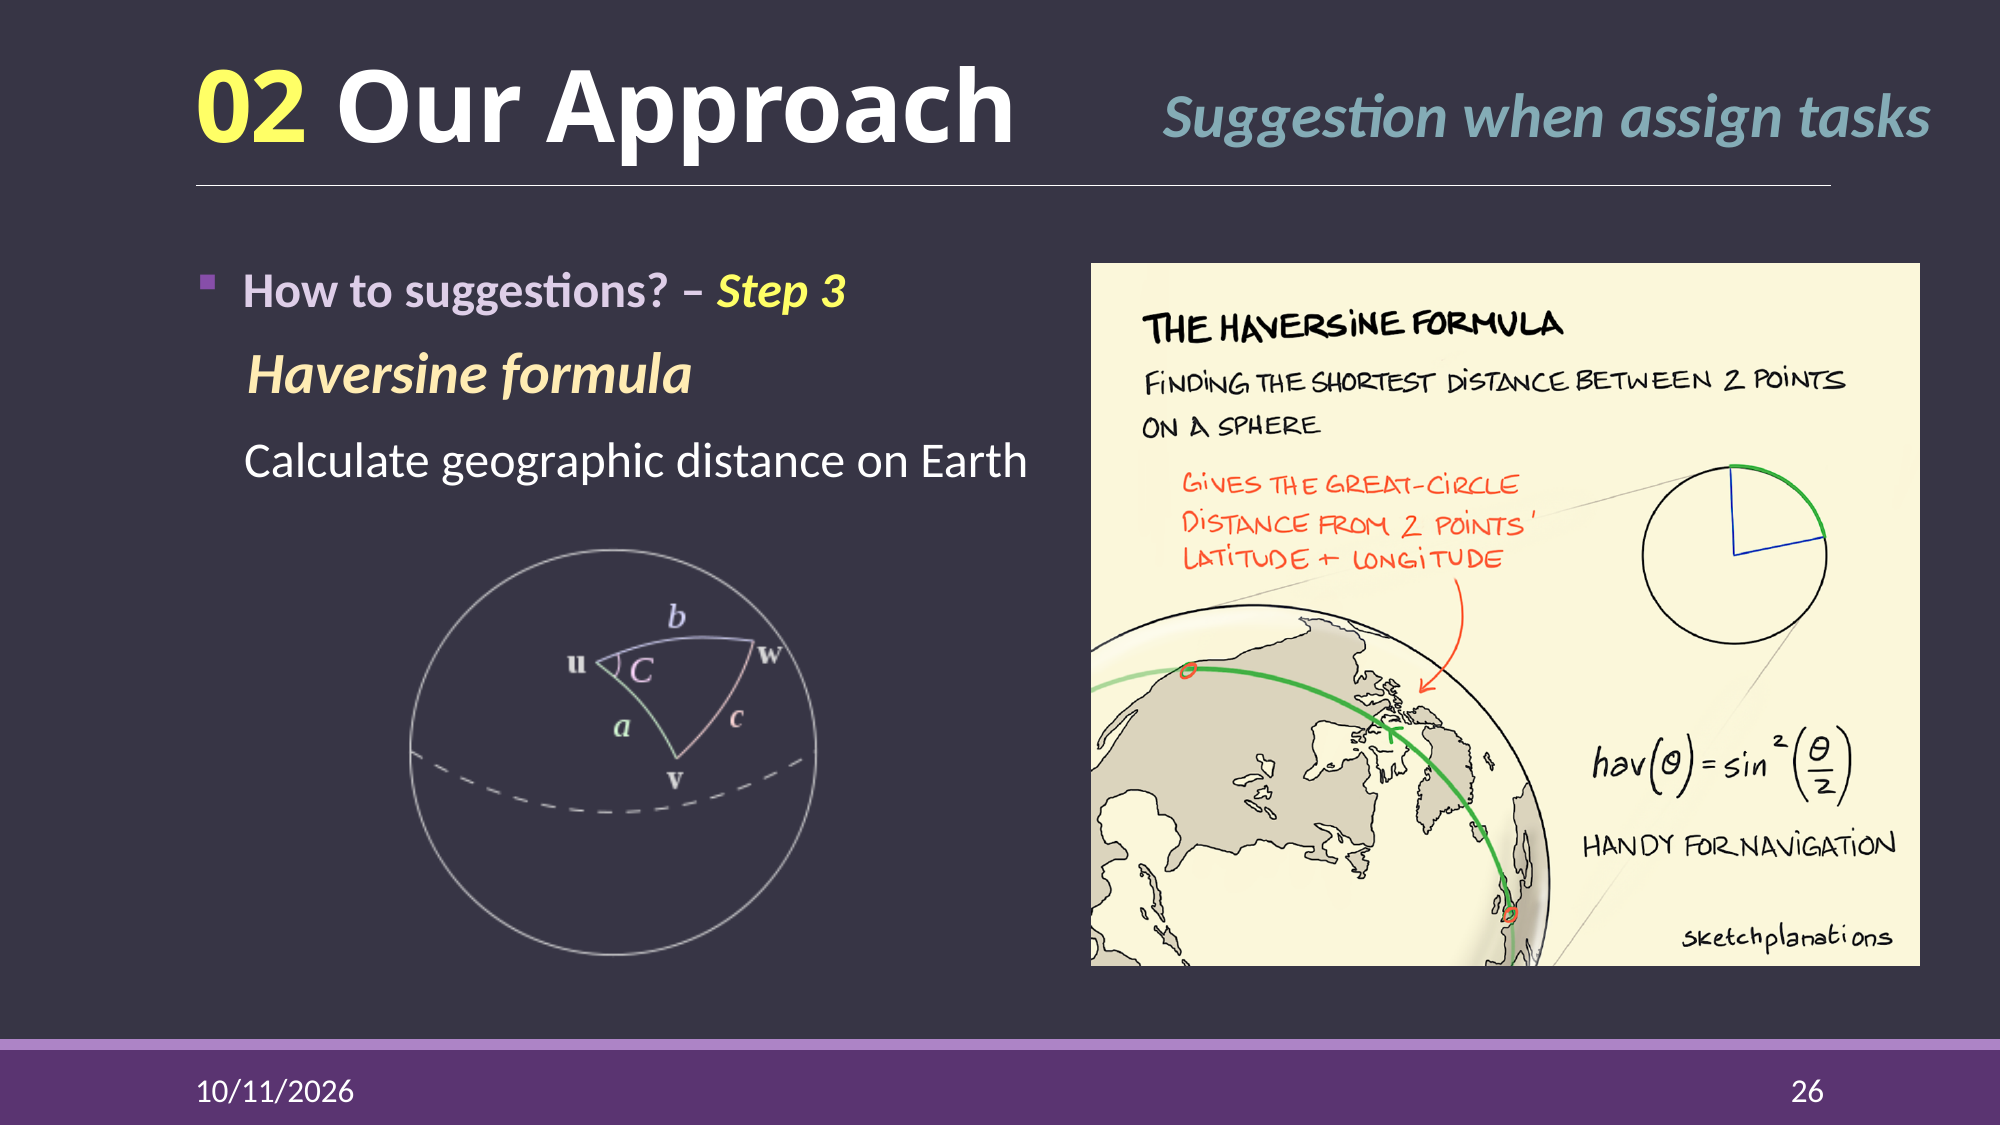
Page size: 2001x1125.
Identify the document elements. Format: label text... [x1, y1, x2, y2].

text_box Suggestion when assign tasks [1149, 67, 1947, 158]
slide_number 26 [1624, 1059, 1840, 1120]
title 02 Our Approach [180, 47, 1830, 170]
text_box Calculate geographic distance on Earth [229, 420, 1044, 495]
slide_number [180, 1059, 586, 1120]
picture [407, 545, 821, 959]
text_box How to suggestions? – Step 3 Haversine formula [181, 257, 1337, 959]
picture [1090, 263, 1921, 967]
